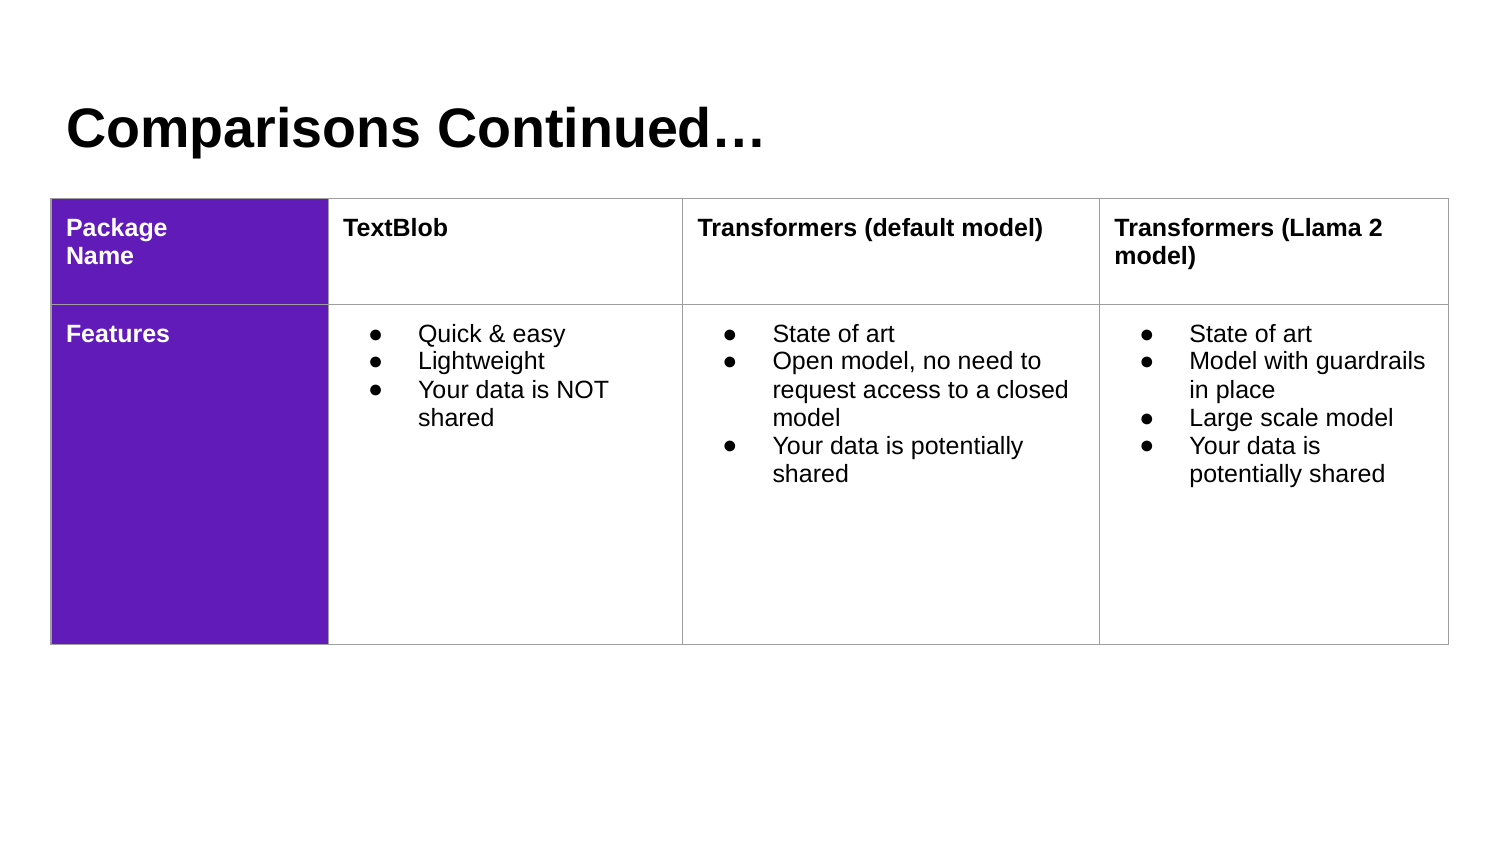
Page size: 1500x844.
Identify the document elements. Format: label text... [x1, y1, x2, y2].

table_header Package Name [52, 199, 328, 304]
table_header Transformers (default model) [683, 199, 1099, 304]
title Comparisons Continued… [51, 72, 1449, 176]
table_cell Quick & easy Lightweight Your data is NOT shared [329, 305, 682, 644]
table_cell State of art Open model, no need to request access to a closed model Your data is potentially shared [683, 305, 1099, 644]
table_header TextBlob [329, 199, 682, 304]
table_header Transformers (Llama 2 model) [1100, 199, 1448, 304]
table_cell State of art Model with guardrails in place Large scale model Your data is potentially shared [1100, 305, 1448, 644]
table_cell Features [52, 305, 328, 644]
